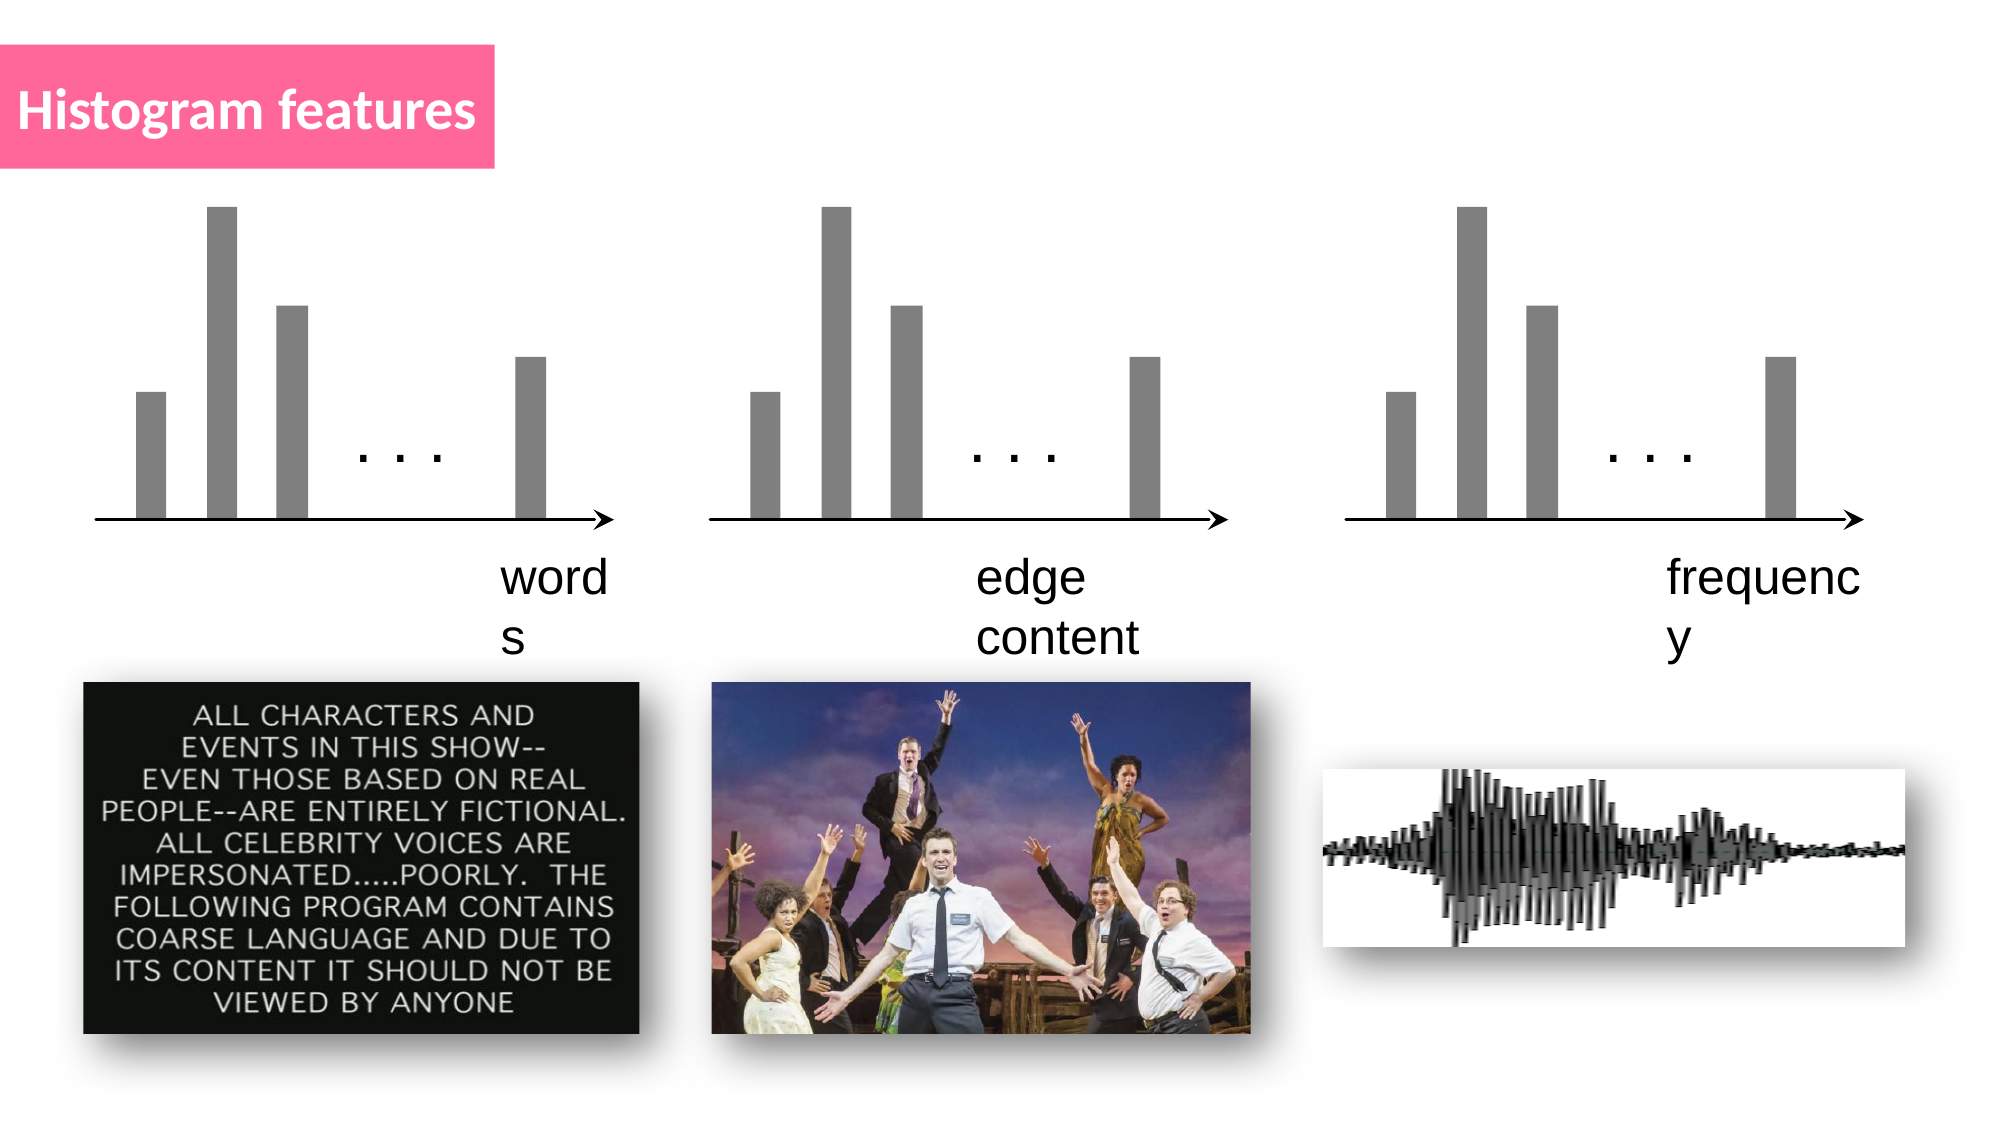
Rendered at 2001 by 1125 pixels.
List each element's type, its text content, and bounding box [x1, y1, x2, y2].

text_box words [485, 536, 637, 613]
text_box [750, 391, 781, 518]
text_box edge content [960, 536, 1251, 613]
text_box [207, 206, 238, 518]
text_box . . . [339, 388, 486, 485]
text_box . . . [954, 388, 1100, 485]
picture [711, 682, 1251, 1034]
text_box [1526, 305, 1559, 518]
text_box [1457, 206, 1488, 518]
text_box Histogram features [0, 44, 495, 169]
text_box [1386, 391, 1417, 518]
text_box [890, 305, 923, 518]
text_box [276, 305, 309, 518]
text_box [136, 391, 167, 518]
text_box frequency [1651, 536, 1880, 613]
picture [1322, 769, 1906, 947]
picture [83, 682, 640, 1034]
text_box [515, 356, 547, 518]
text_box . . . [1589, 388, 1736, 485]
text_box [1765, 356, 1797, 518]
text_box [1129, 356, 1161, 518]
text_box [821, 206, 852, 518]
